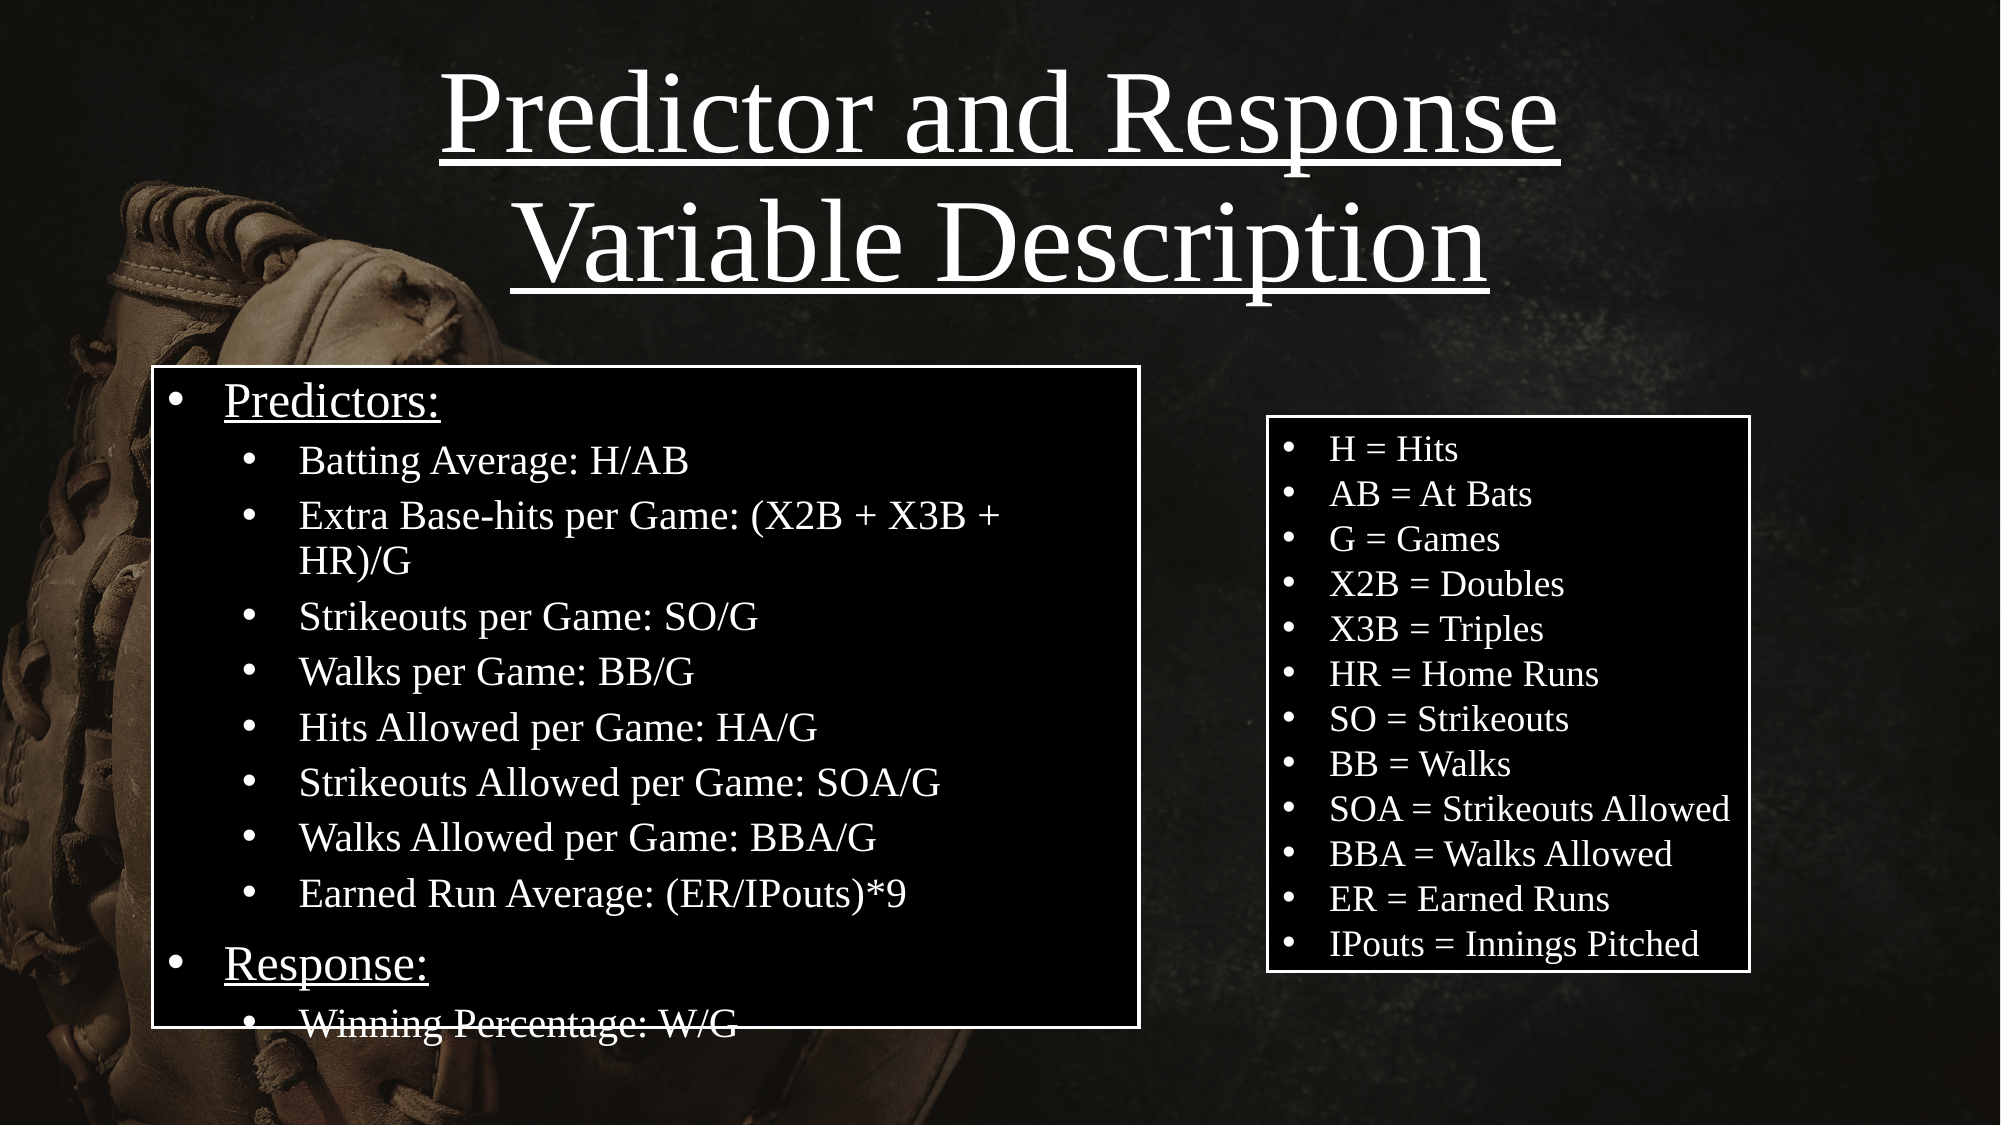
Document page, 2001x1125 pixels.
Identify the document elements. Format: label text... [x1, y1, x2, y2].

subtitle Predictors: Batting Average: H/AB Extra Base-hits per Game: (X2B + X3B + HR)/G Strikeouts per Game: SO/G Walks per Game: BB/G Hits Allowed per Game: HA/G Strikeouts Allowed per Game: SOA/G Walks Allowed per Game: BBA/G Earned Run Average: (ER/IPouts)*9 Response: Winning Percentage: W/G [151, 365, 1141, 1029]
text_box H = Hits AB = At Bats G = Games X2B = Doubles X3B = Triples HR = Home Runs SO = Strikeouts BB = Walks SOA = Strikeouts Allowed BBA = Walks Allowed ER = Earned Runs IPouts = Innings Pitched [1266, 415, 1751, 973]
title Predictor and Response Variable Description [249, 42, 1750, 315]
picture [0, 0, 2001, 1125]
